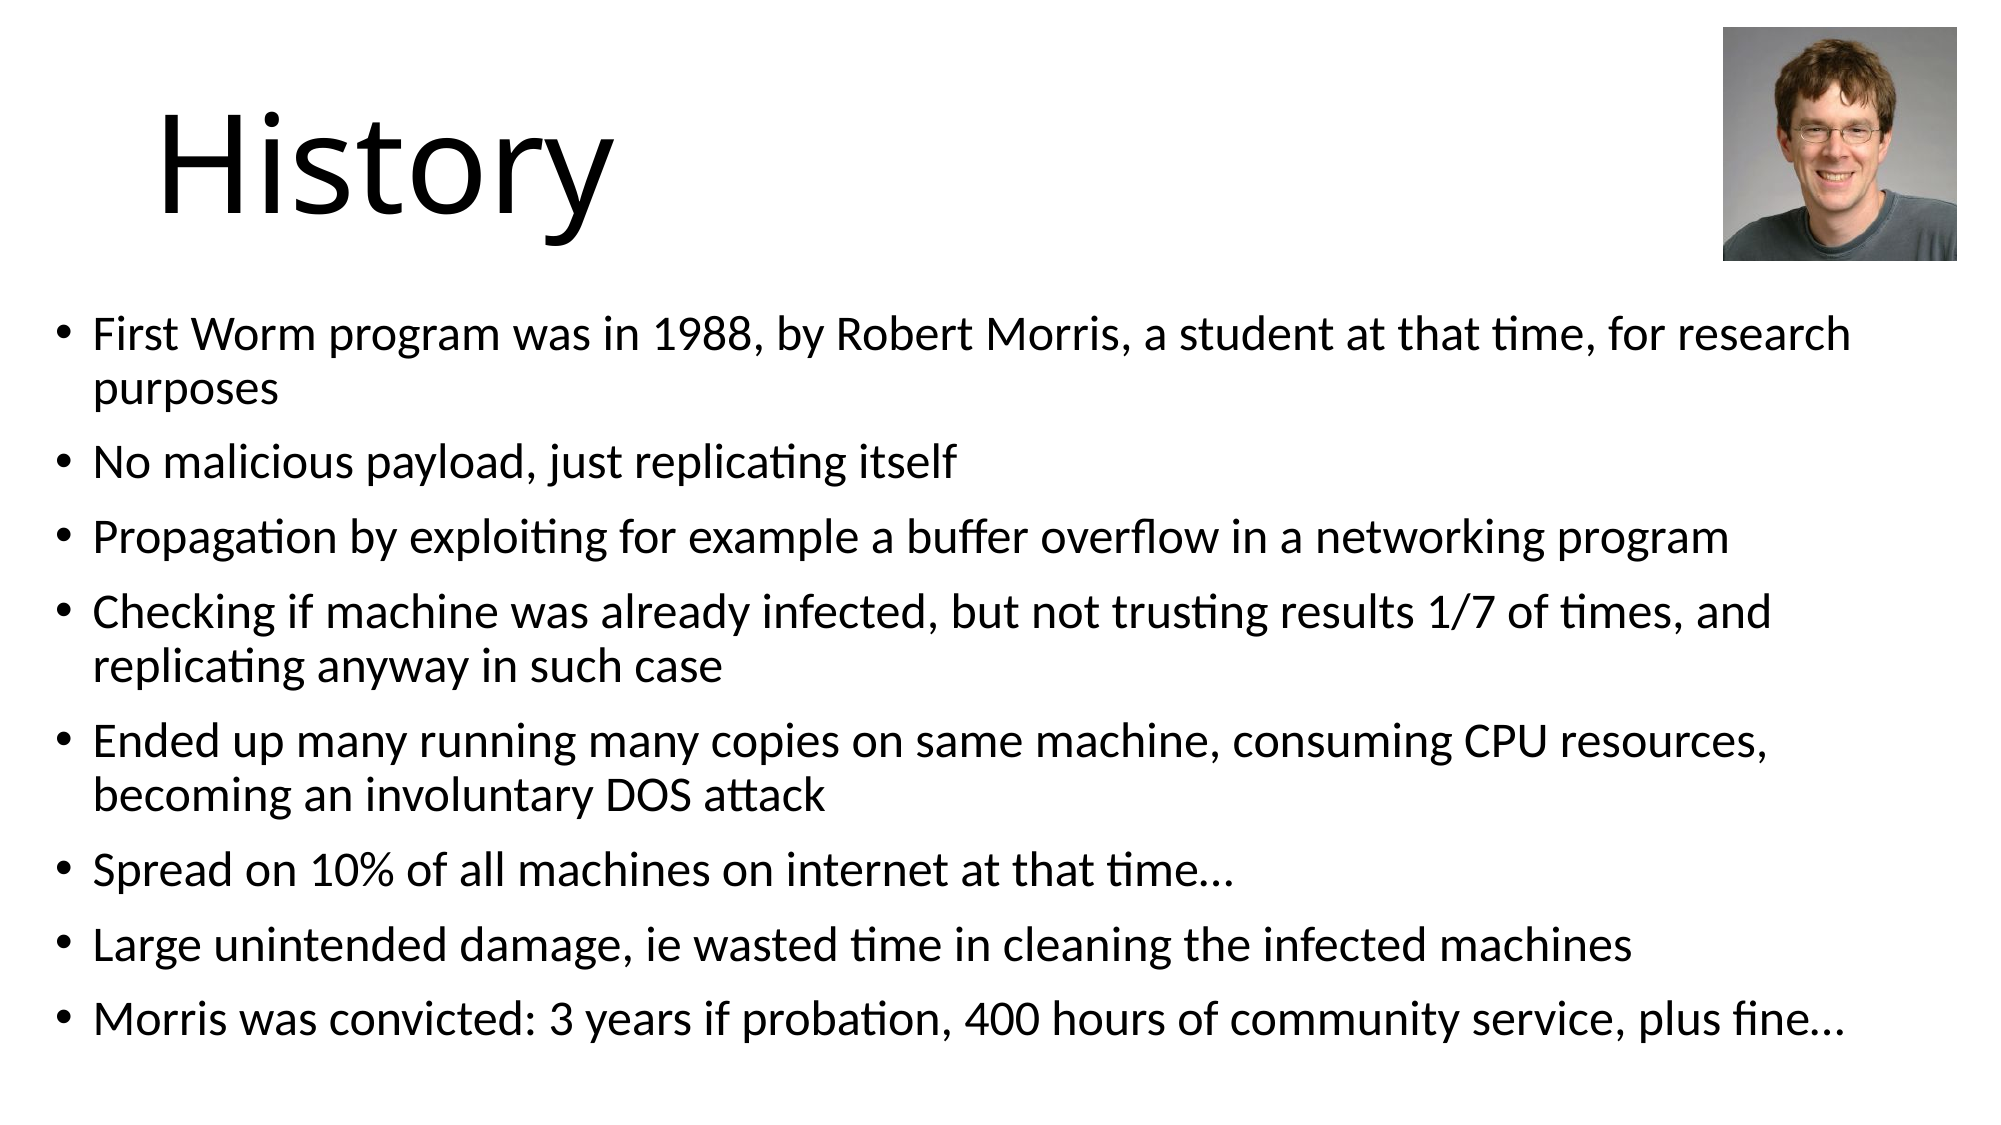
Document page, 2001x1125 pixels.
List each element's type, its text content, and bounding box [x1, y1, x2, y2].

title History [137, 59, 687, 278]
picture [1723, 27, 1957, 261]
list First Worm program was in 1988, by Robert Morris, a student at that time, for research purposes No malicious payload, just replicating itself Propagation by exploiting for example a buffer overflow in a networking program Checking if machine was already infected, but not trusting results 1/7 of times, and replicating anyway in such case Ended up many running many copies on same machine, consuming CPU resources, becoming an involuntary DOS attack Spread on 10% of all machines on internet at that time… Large unintended damage, ie wasted time in cleaning the infected machines Morris was convicted: 3 years if probation, 400 hours of community service, plus fine… [40, 299, 1976, 1084]
